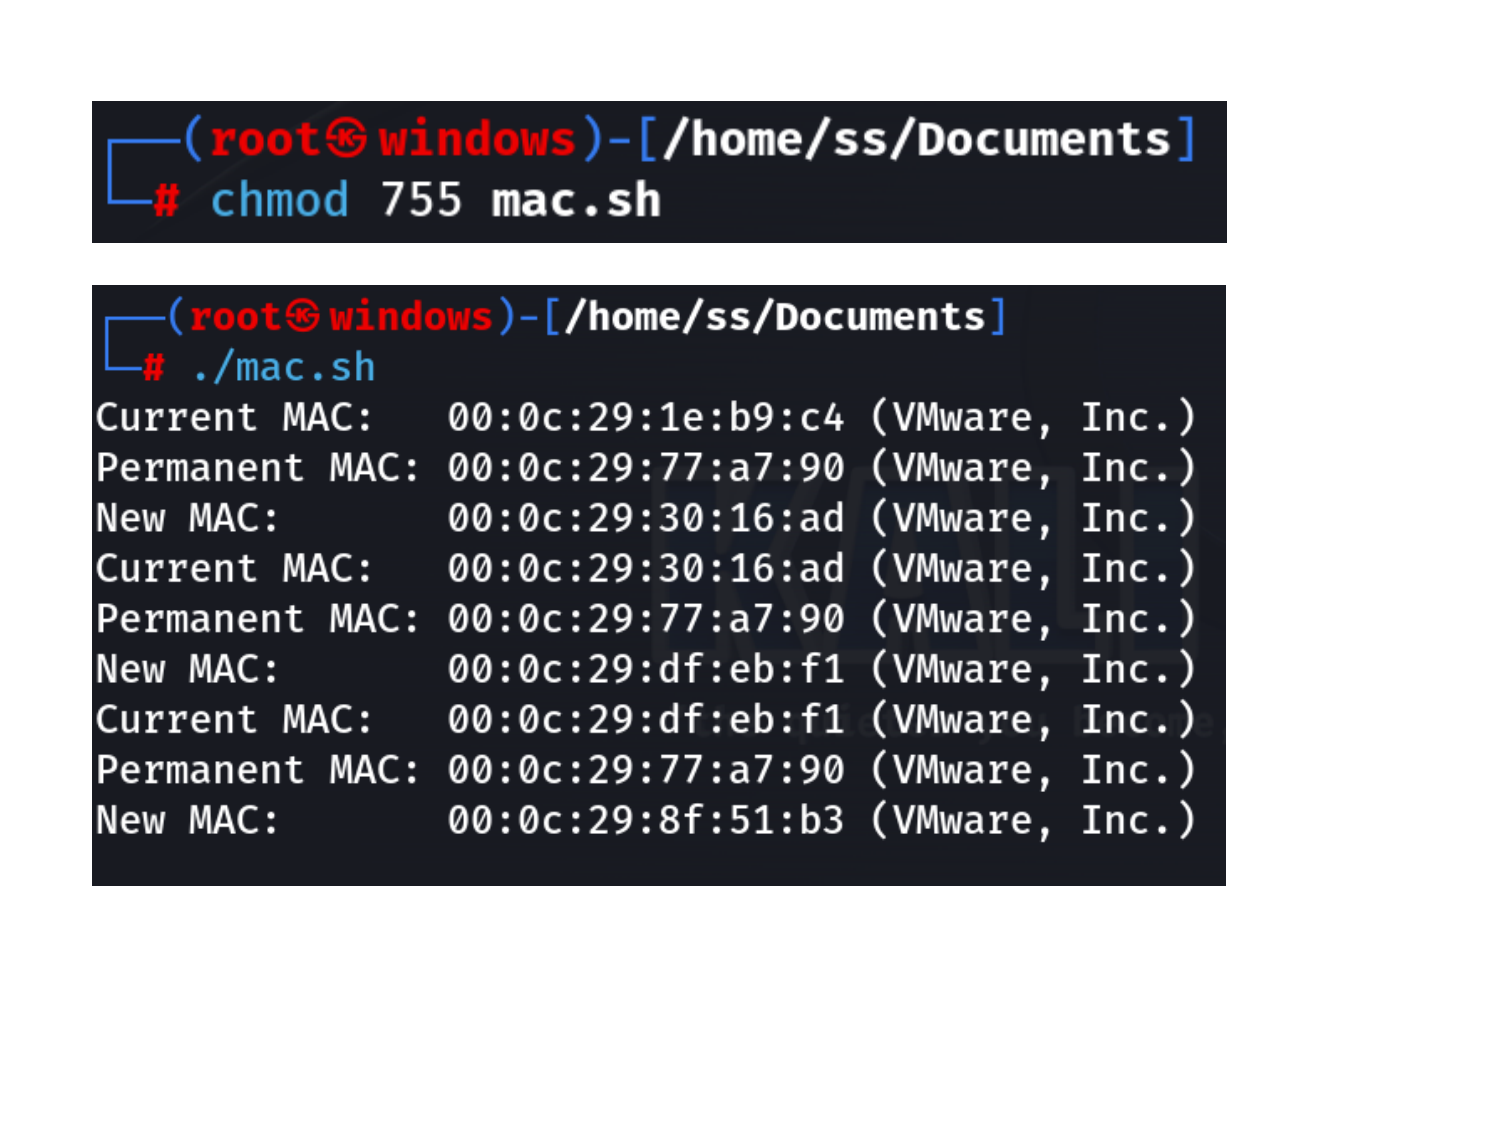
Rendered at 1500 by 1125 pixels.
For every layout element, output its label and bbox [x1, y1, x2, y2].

picture [91, 285, 1226, 886]
picture [91, 101, 1227, 243]
